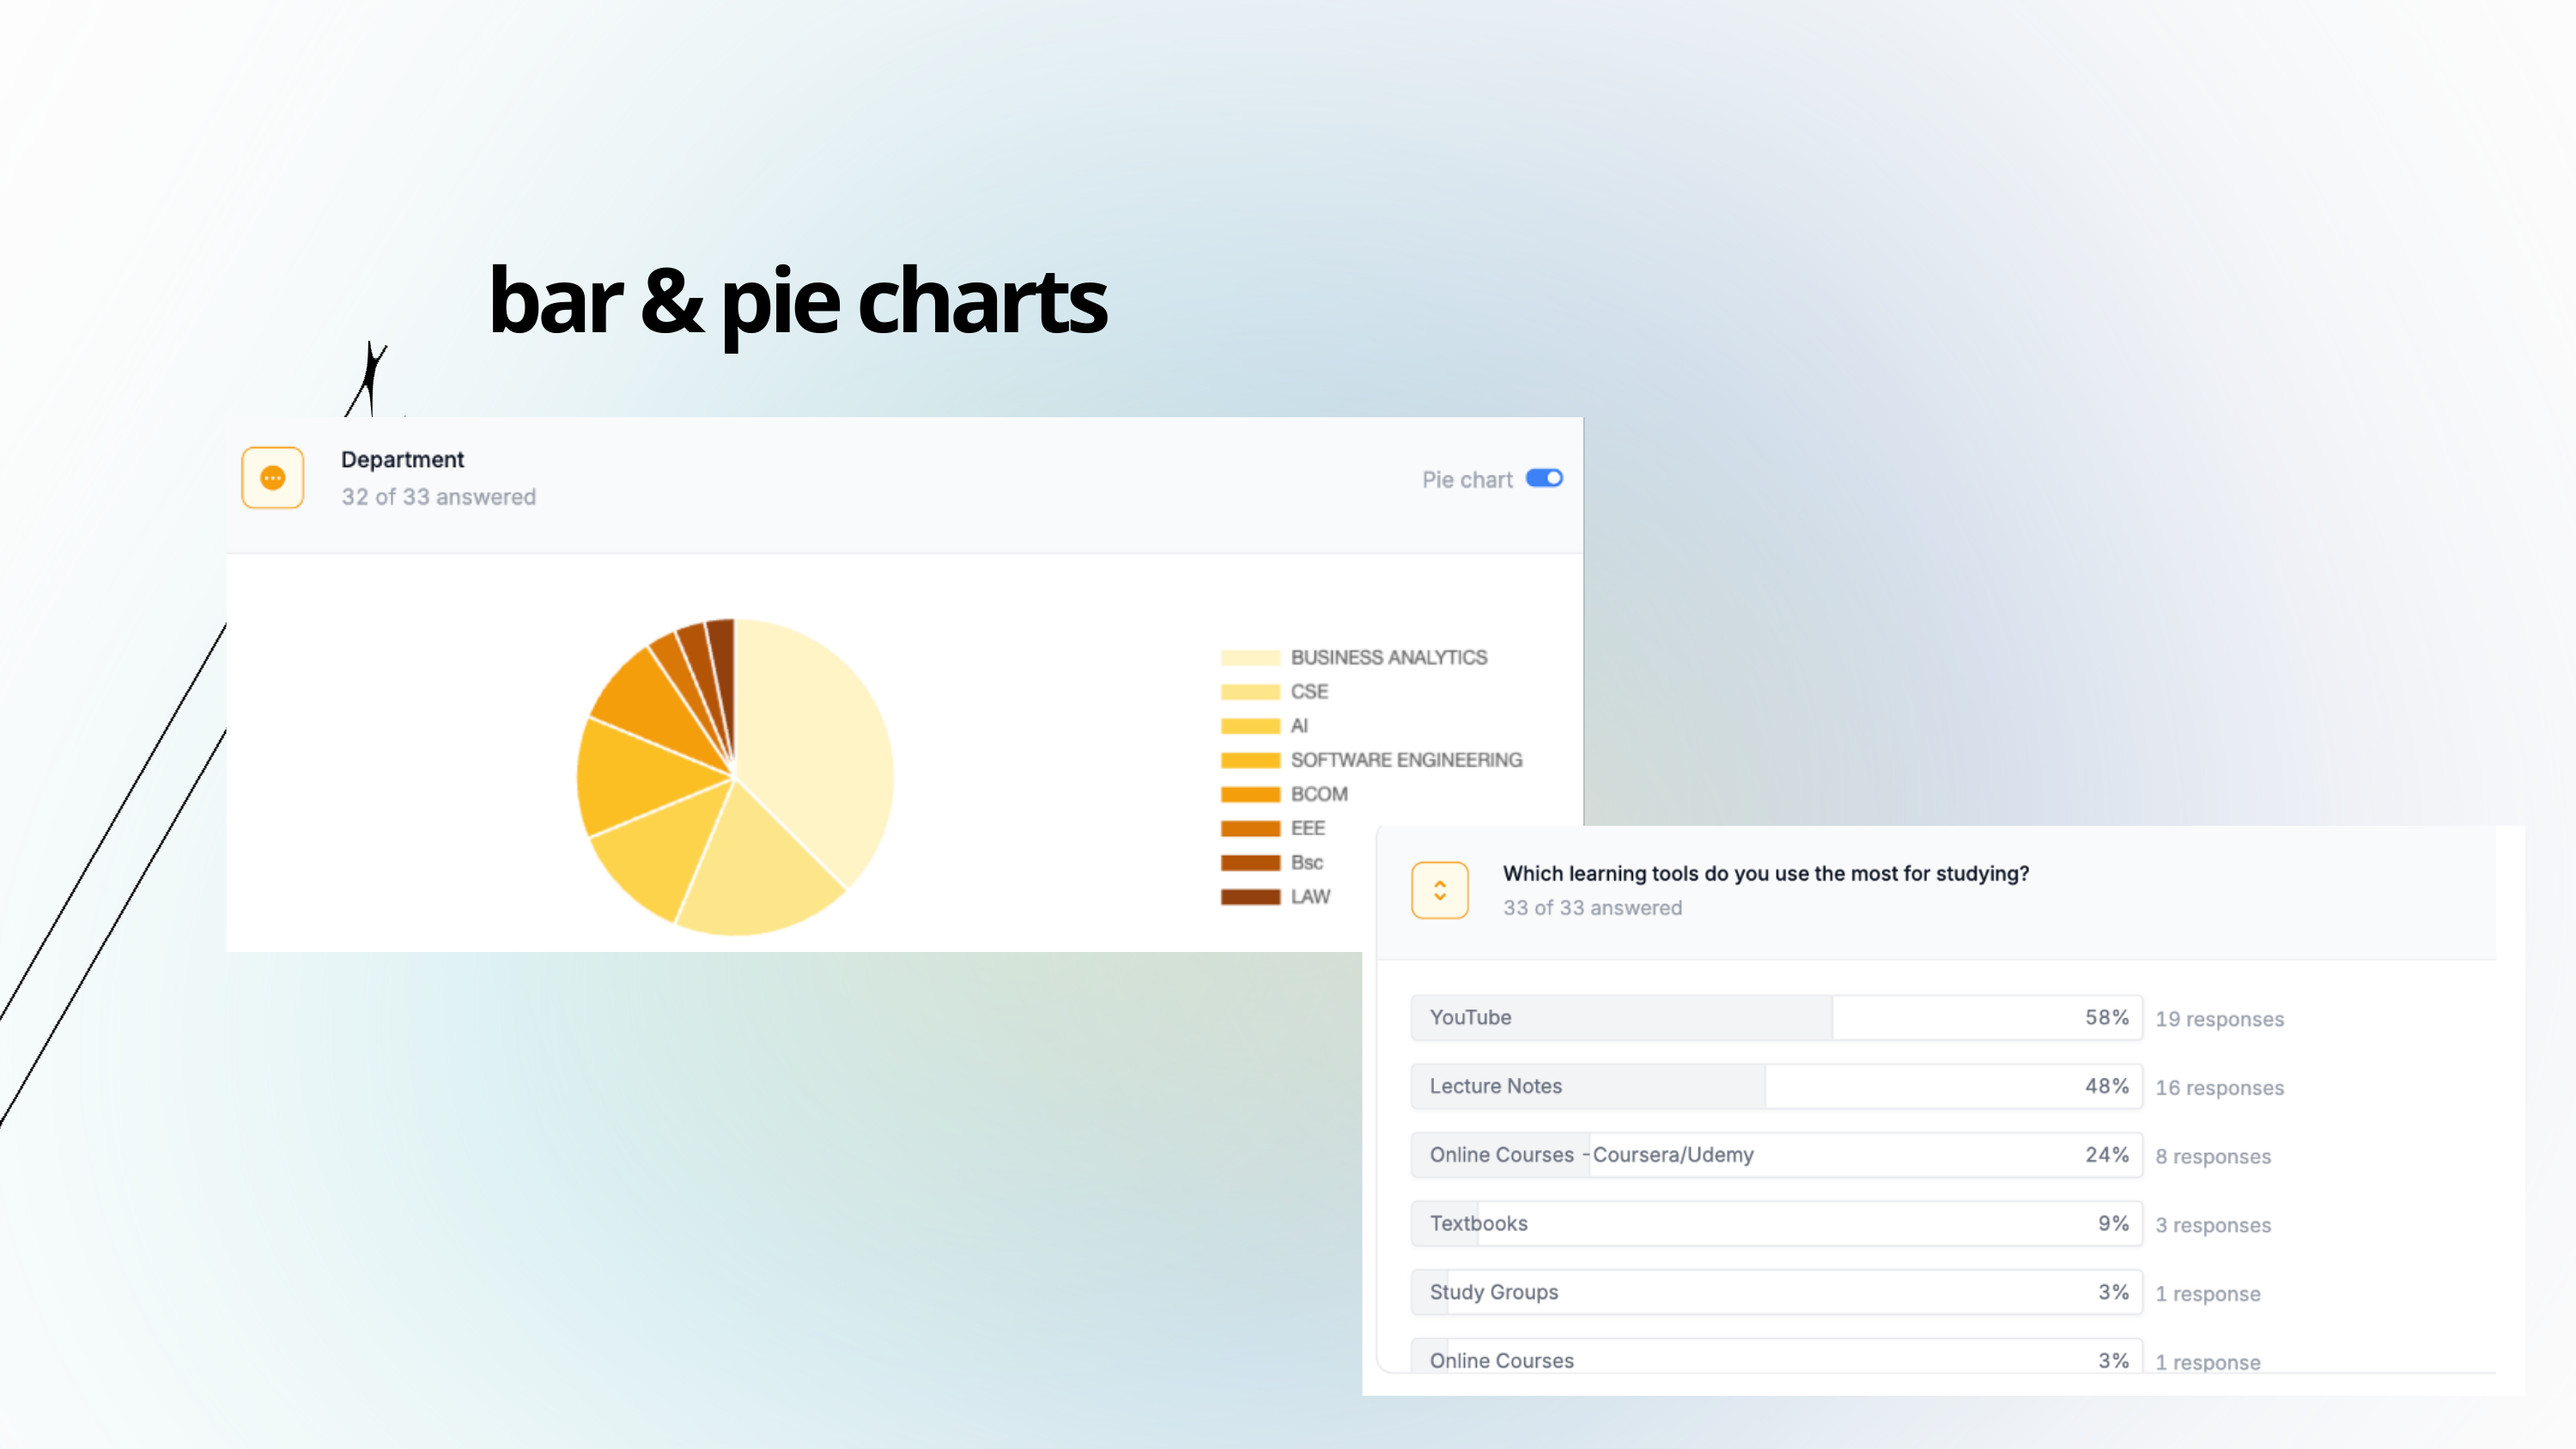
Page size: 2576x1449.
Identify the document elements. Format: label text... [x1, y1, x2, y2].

text_box [226, 417, 1586, 952]
text_box [0, 277, 422, 1351]
text_box [480, 952, 969, 1397]
text_box [480, 330, 1546, 417]
text_box [969, 355, 2034, 826]
text_box [969, 952, 2034, 1420]
text_box bar & pie charts [278, 263, 1320, 350]
text_box [0, 0, 2576, 1449]
text_box [1362, 826, 2525, 1396]
